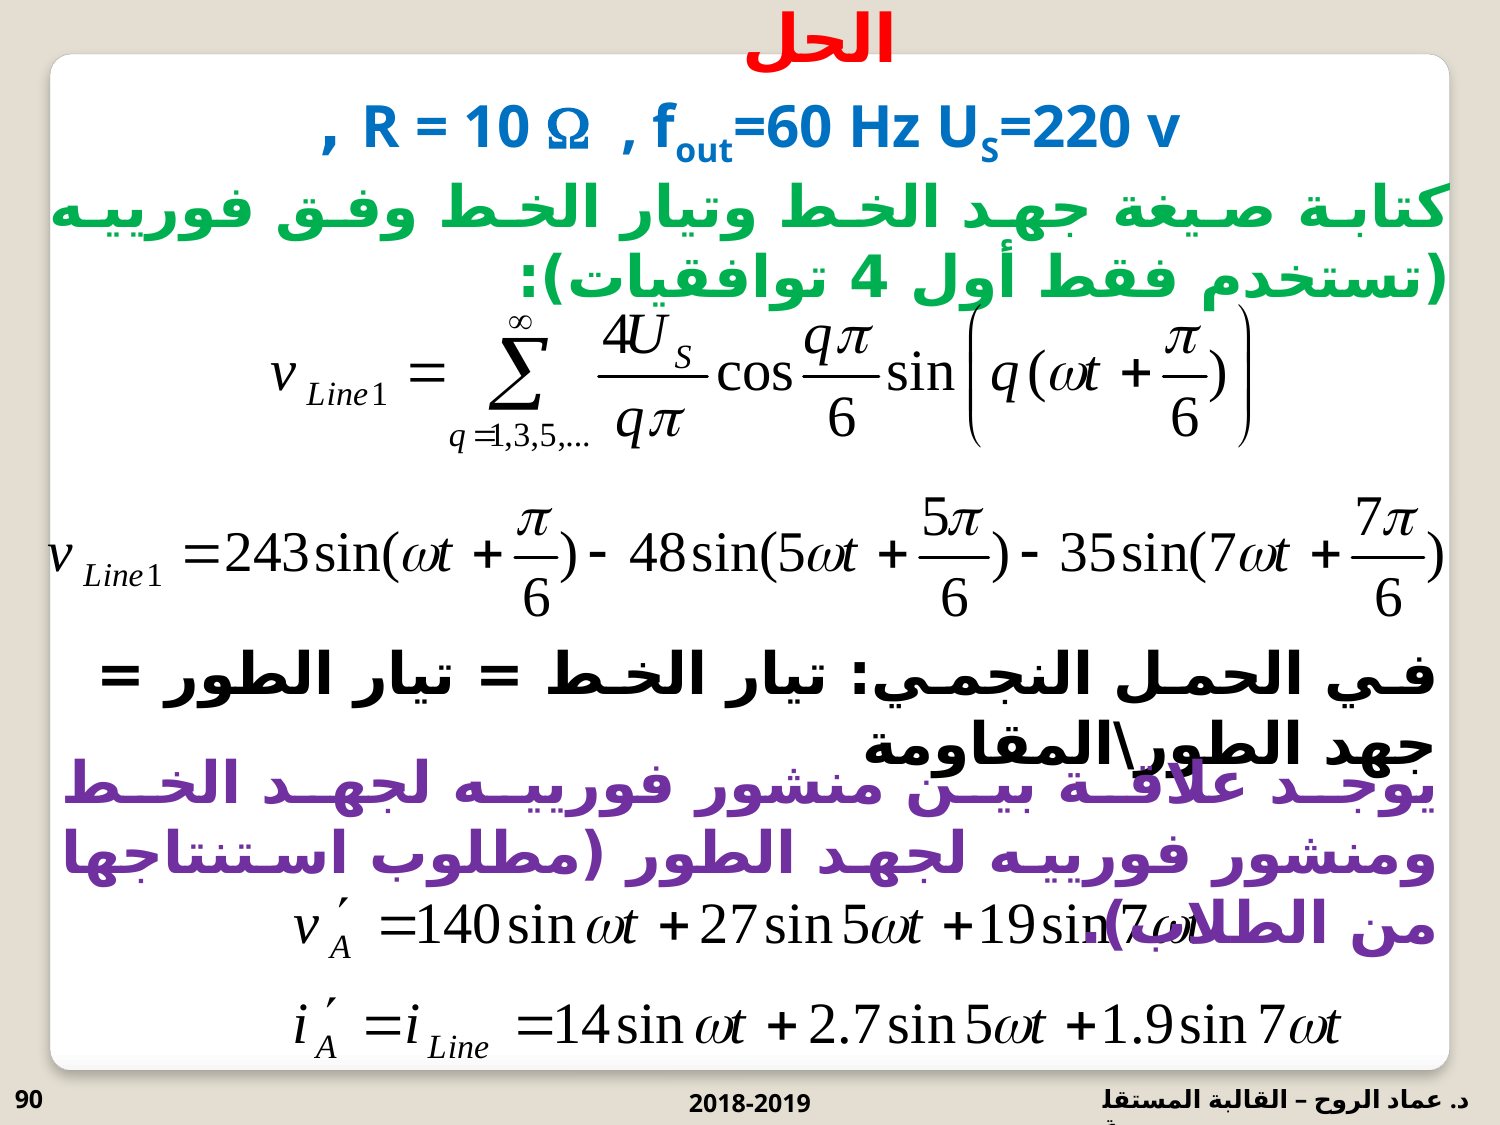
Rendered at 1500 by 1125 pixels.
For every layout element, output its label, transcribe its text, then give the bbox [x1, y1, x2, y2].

text_box الحل [714, 0, 926, 83]
text_box في الحمل النجمي: تيار الخط = تيار الطور = جهد الطور\المقاومة [82, 641, 1454, 738]
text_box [46, 480, 1457, 630]
text_box R = 10  , fout=60 Hz US=220 v , كتابة صيغة جهد الخط وتيار الخط وفق فورييه (تستخدم فقط أول 4 توافقيات): [35, 82, 1465, 317]
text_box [292, 884, 1222, 973]
slide_number 90 [0, 1065, 106, 1125]
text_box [285, 984, 1361, 1073]
slide_number 2018-2019 [562, 1086, 938, 1125]
footer د. عماد الروح – القالبة المستقلة [1089, 1065, 1500, 1125]
text_box يوجد علاقة بين منشور فورييه لجهد الخط ومنشور فورييه لجهد الطور (مطلوب استنتاجها من الطلاب). [46, 738, 1454, 963]
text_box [269, 292, 1268, 465]
